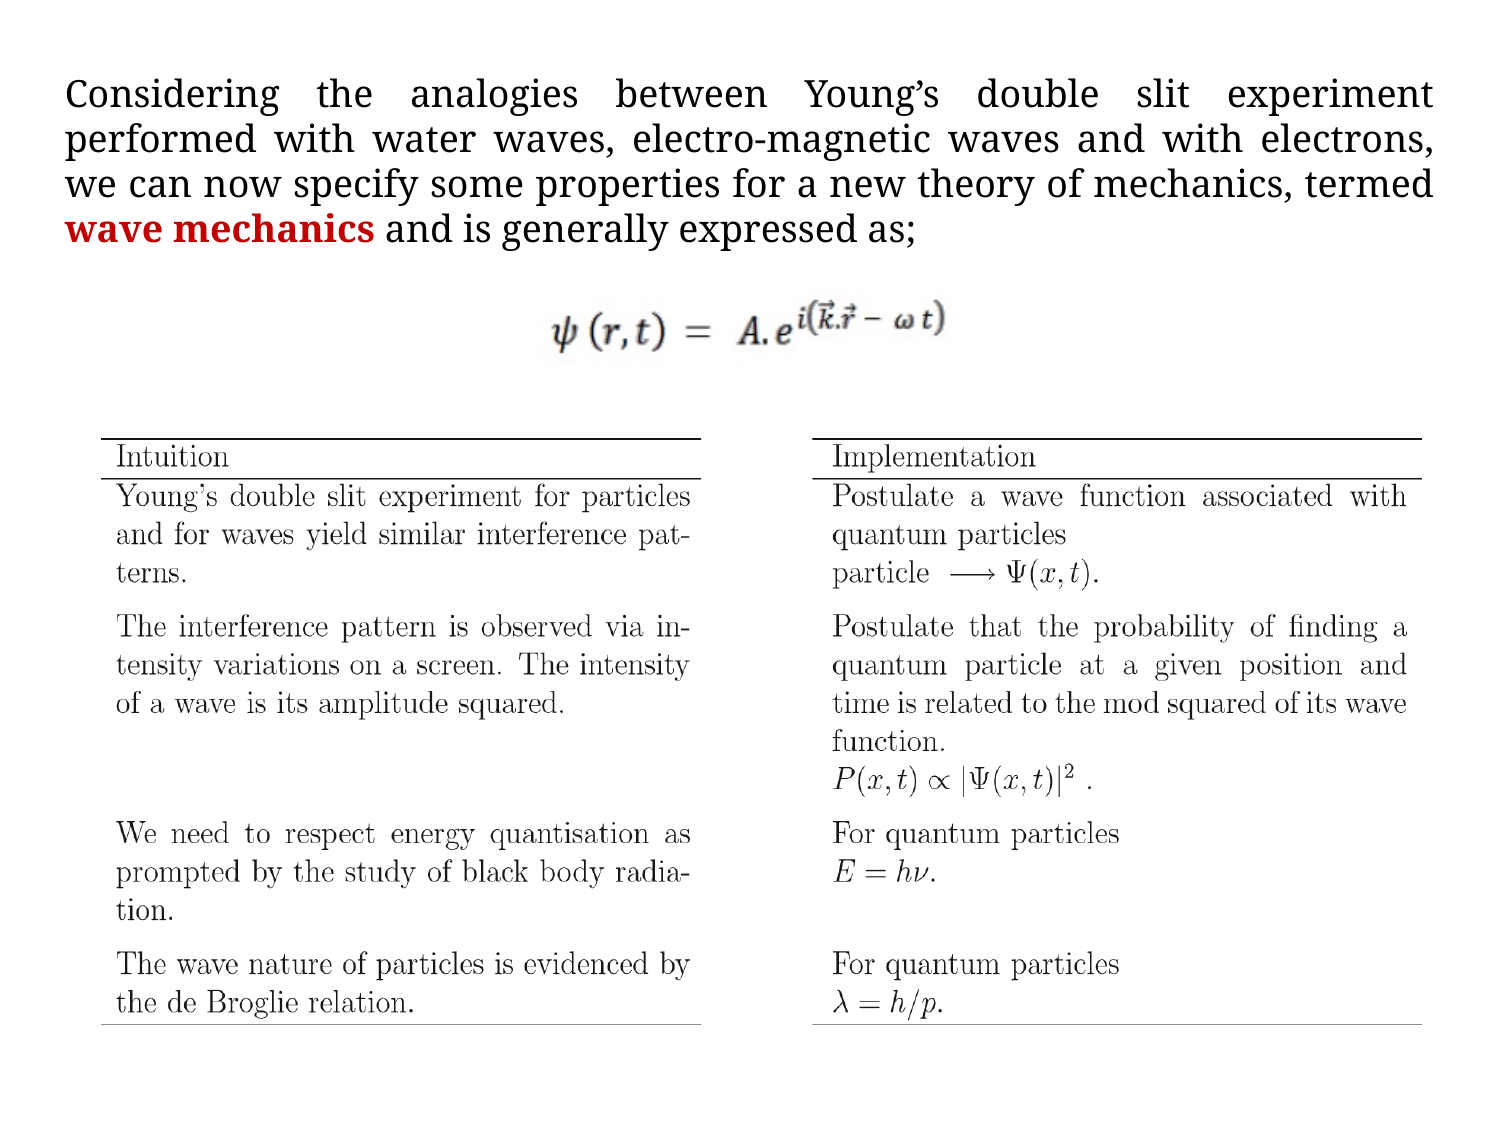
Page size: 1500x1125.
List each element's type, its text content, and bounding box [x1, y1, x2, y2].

picture [537, 274, 951, 379]
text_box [99, 424, 1426, 1026]
text_box Considering the analogies between Young’s double slit experiment performed with water waves, electro-magnetic waves and with electrons, we can now specify some properties for a new theory of mechanics, termed wave mechanics and is generally expressed as; [50, 62, 1450, 258]
